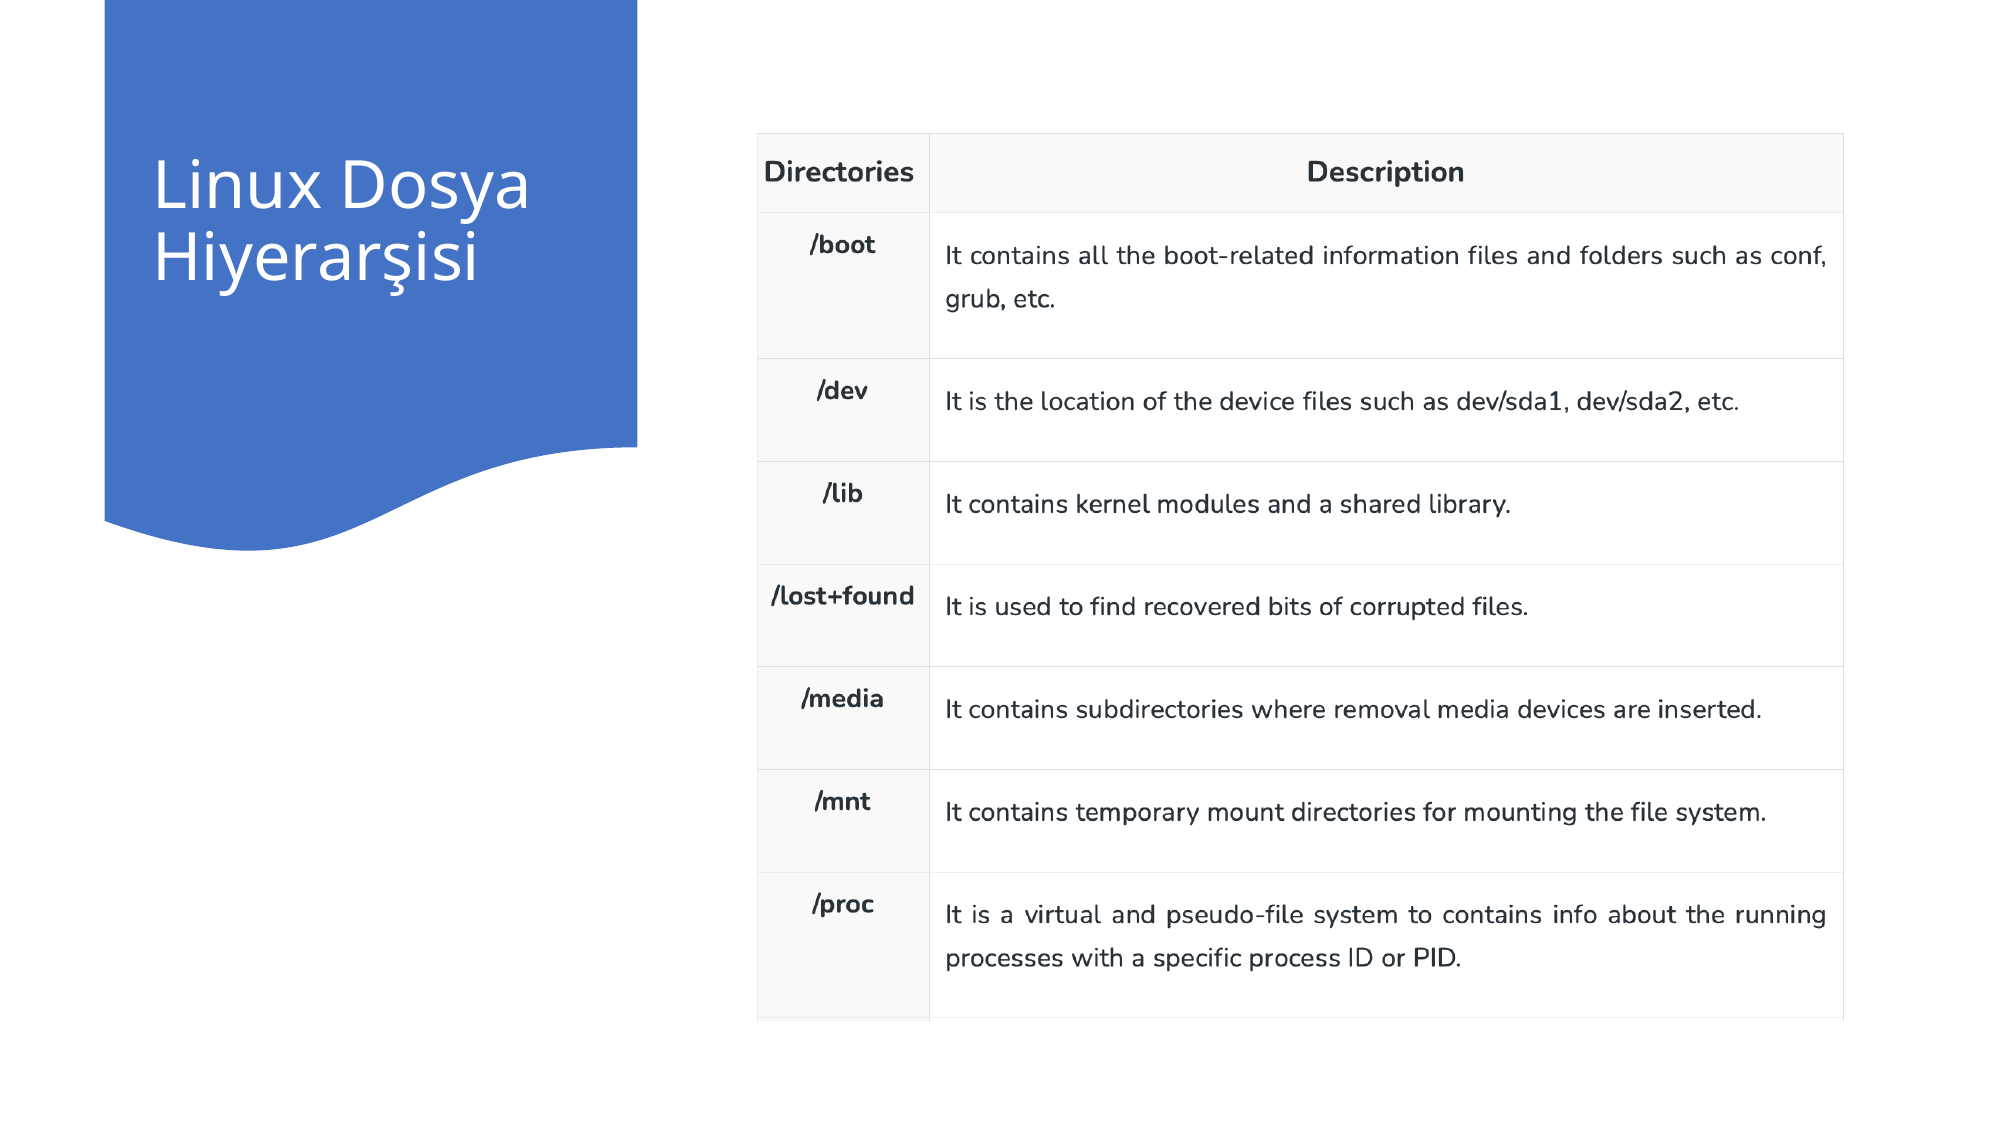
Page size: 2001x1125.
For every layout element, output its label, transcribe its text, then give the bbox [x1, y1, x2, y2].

title Linux Dosya Hiyerarşisi [137, 28, 604, 417]
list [724, 104, 1862, 1021]
text_box [103, 0, 639, 552]
